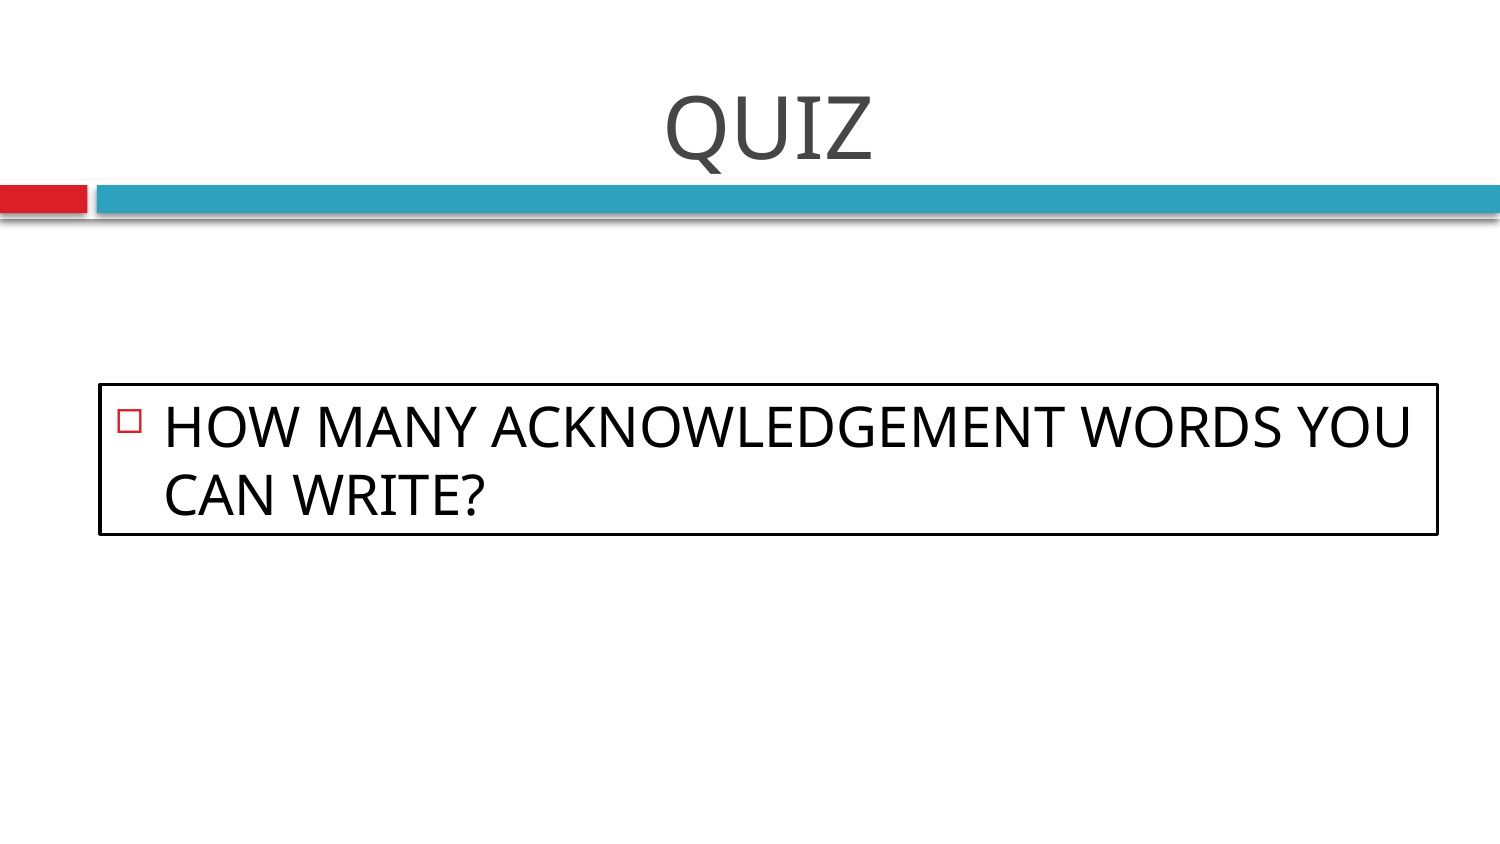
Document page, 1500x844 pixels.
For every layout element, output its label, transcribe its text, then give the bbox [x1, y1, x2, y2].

list HOW MANY ACKNOWLEDGEMENT WORDS YOU CAN WRITE? [98, 383, 1439, 536]
title QUIZ [99, 19, 1438, 185]
